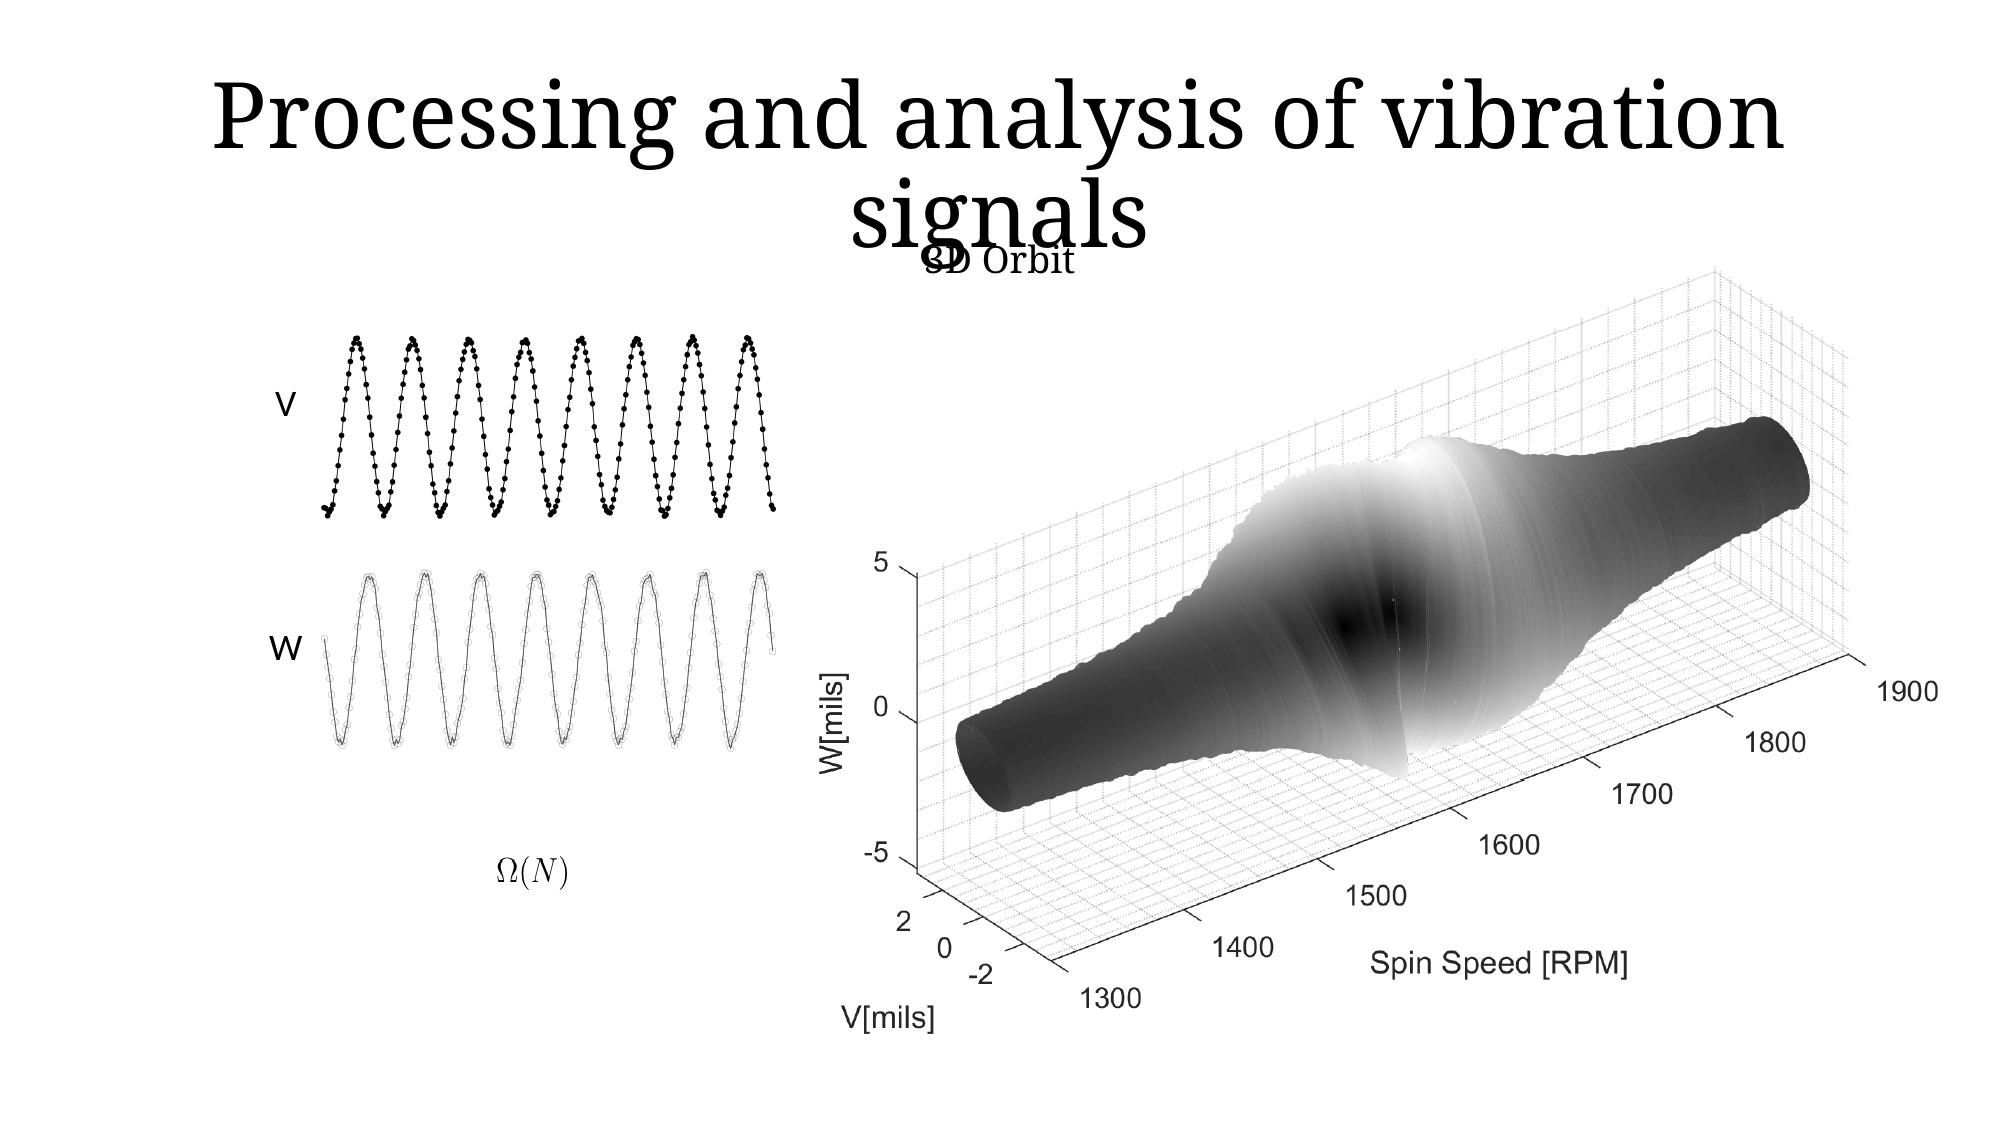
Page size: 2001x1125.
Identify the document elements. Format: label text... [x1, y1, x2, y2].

picture [819, 266, 1938, 1034]
text_box 3D Orbit [774, 228, 1225, 289]
title Processing and analysis of vibration signals [137, 59, 1863, 278]
picture [321, 569, 776, 752]
picture [488, 845, 581, 910]
text_box W [245, 615, 321, 676]
picture [321, 334, 776, 519]
text_box V [245, 371, 321, 432]
